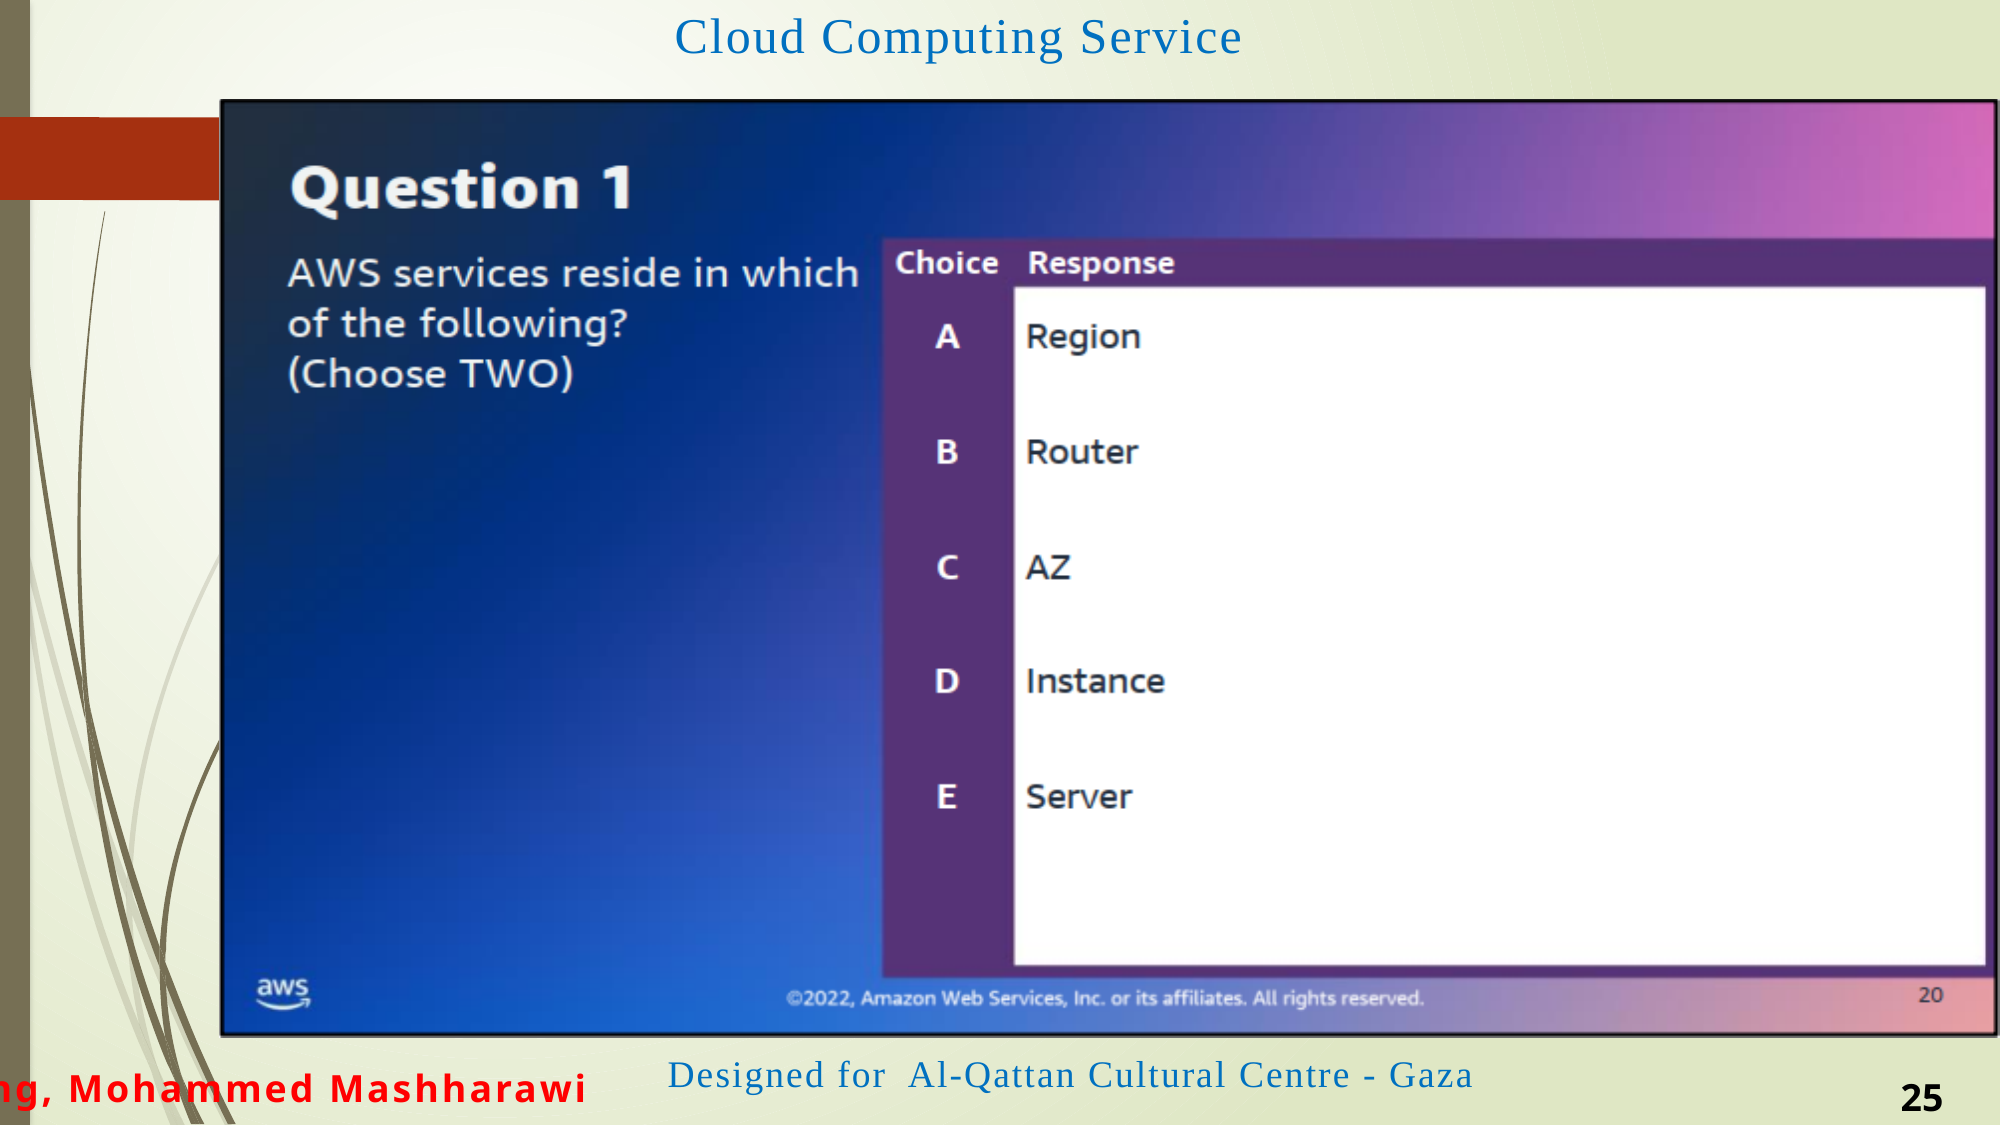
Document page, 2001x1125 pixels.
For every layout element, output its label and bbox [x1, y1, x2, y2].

picture [218, 98, 2000, 1039]
